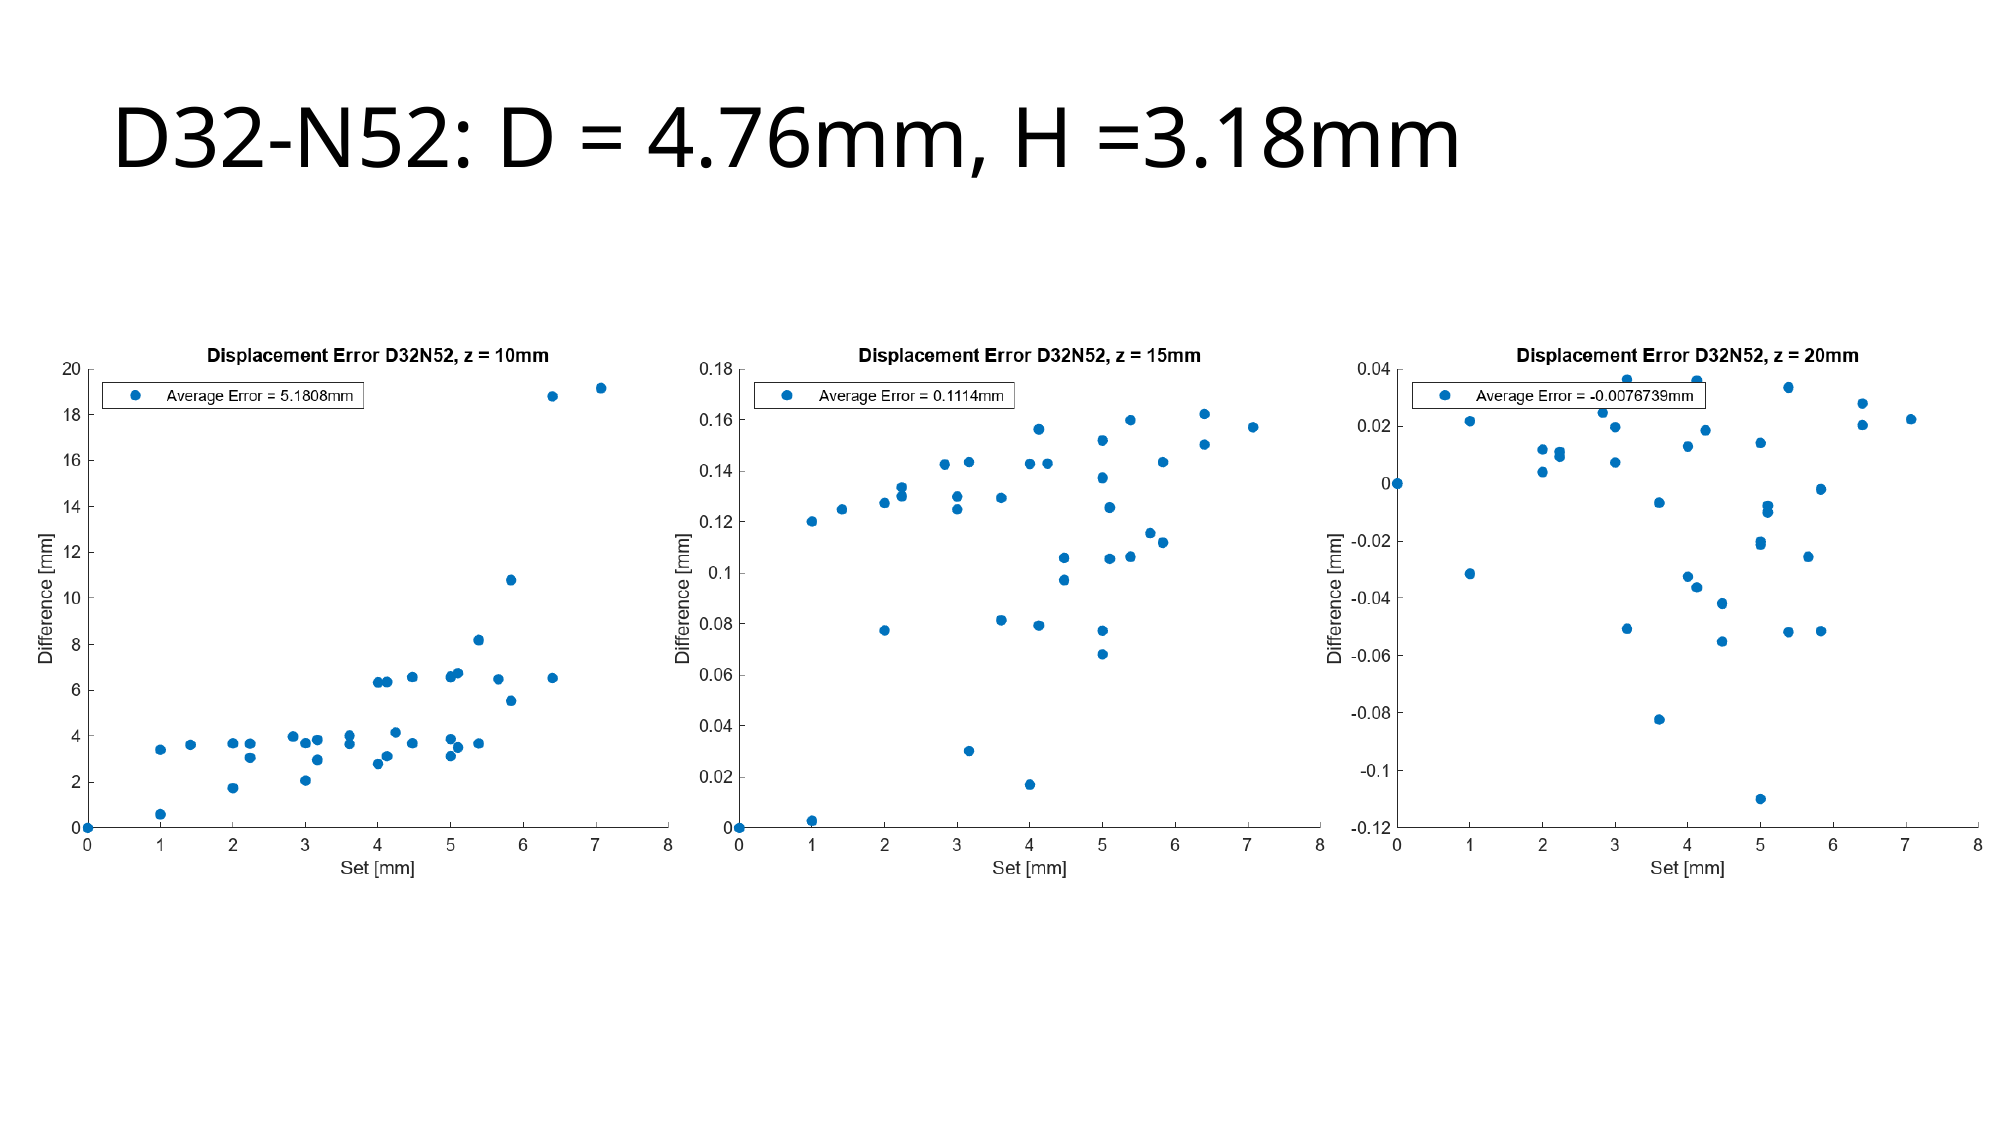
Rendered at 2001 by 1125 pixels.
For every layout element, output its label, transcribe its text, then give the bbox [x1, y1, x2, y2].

picture [35, 346, 1984, 879]
title D32-N52: D = 4.76mm, H =3.18mm [96, 42, 1903, 239]
